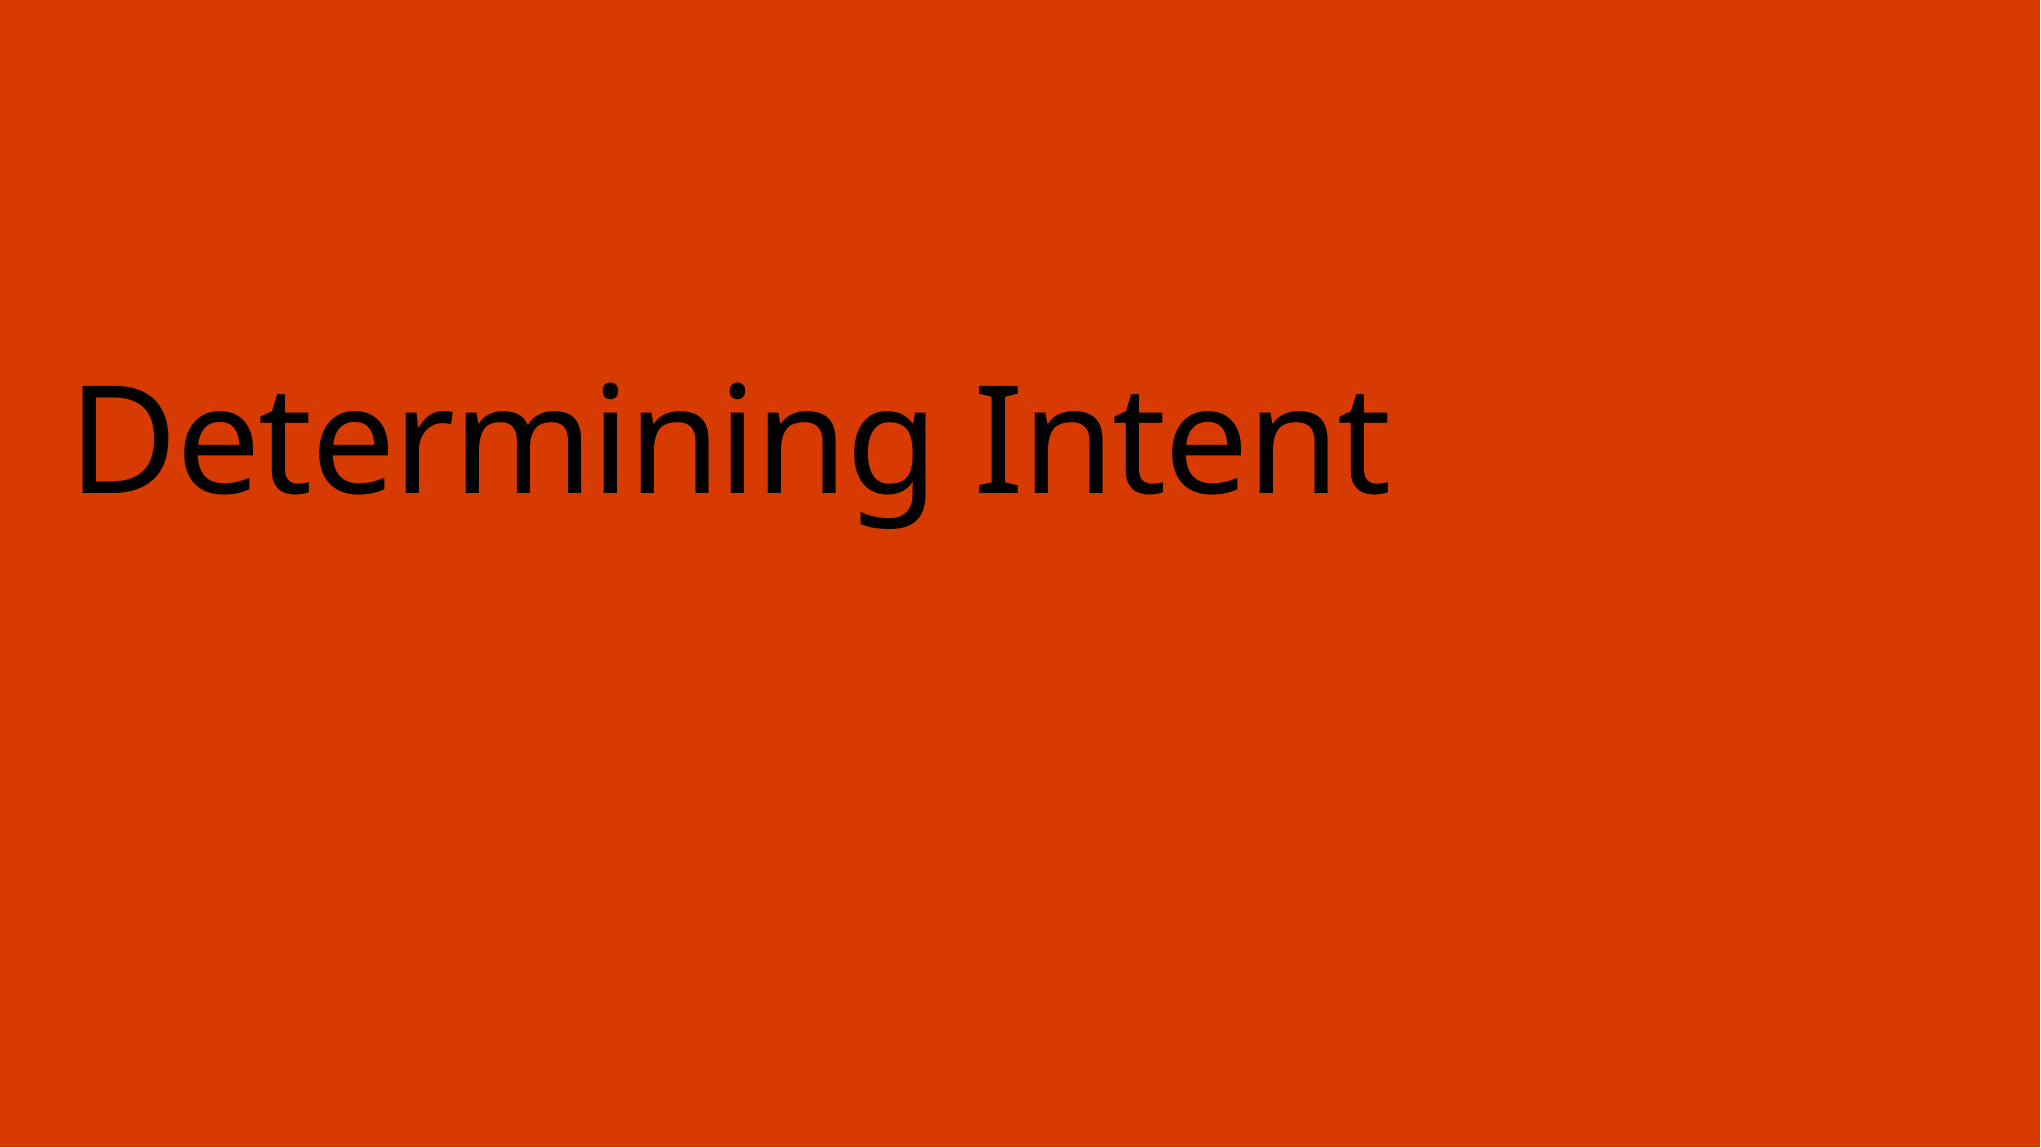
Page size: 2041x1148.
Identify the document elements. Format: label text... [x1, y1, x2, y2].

title Determining Intent [45, 348, 1996, 543]
